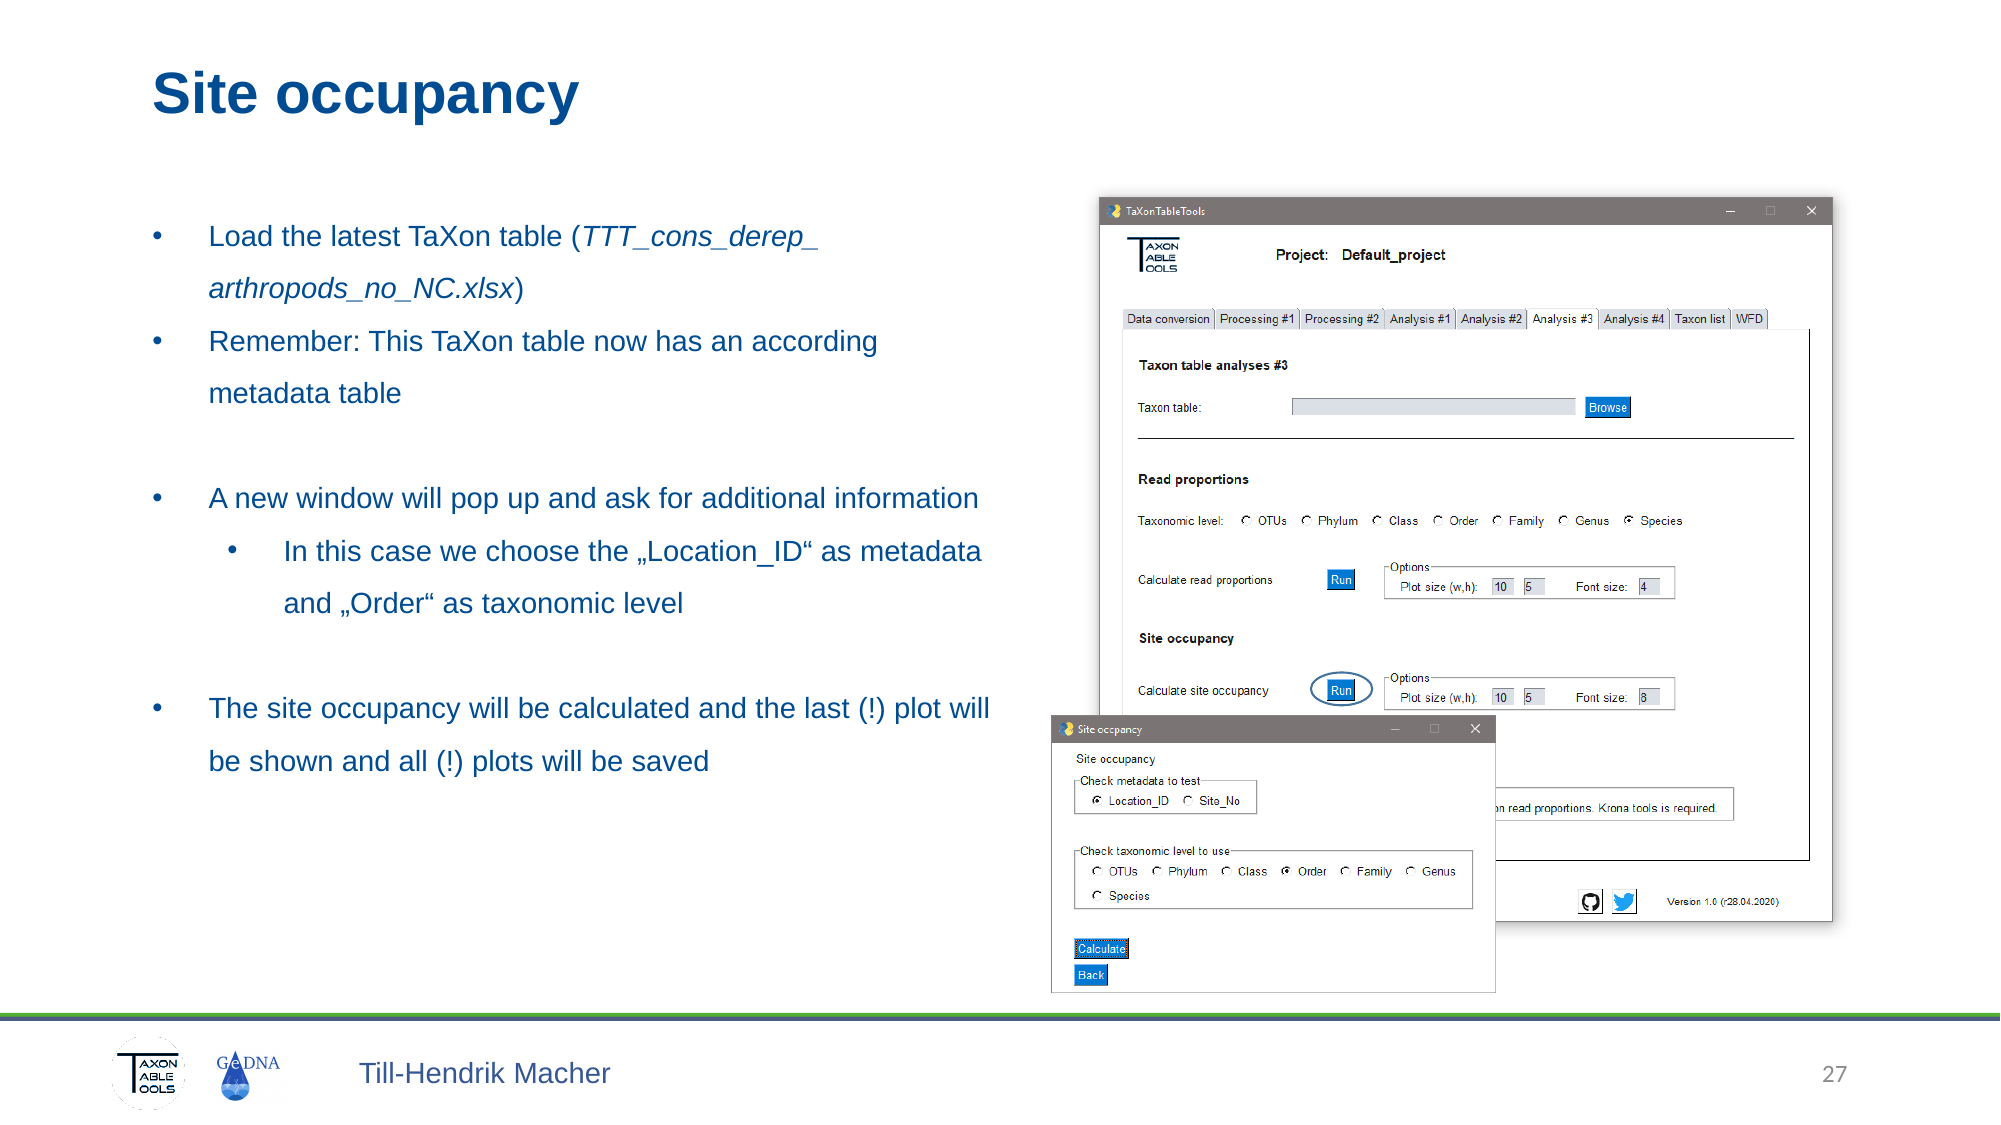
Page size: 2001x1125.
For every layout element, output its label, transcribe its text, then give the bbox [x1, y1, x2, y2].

text_box Site occupancy [137, 0, 1863, 189]
text_box 27 [1412, 1042, 1863, 1103]
text_box Load the latest TaXon table (TTT_cons_derep_ arthropods_no_NC.xlsx) Remember: This TaXon table now has an according metadata table A new window will pop up and ask for additional information In this case we choose the „Location_ID“ as metadata and „Order“ as taxonomic level The site occupancy will be calculated and the last (!) plot will be shown and all (!) plots will be saved [137, 192, 1018, 952]
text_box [110, 1035, 635, 1110]
picture [1051, 172, 1873, 993]
